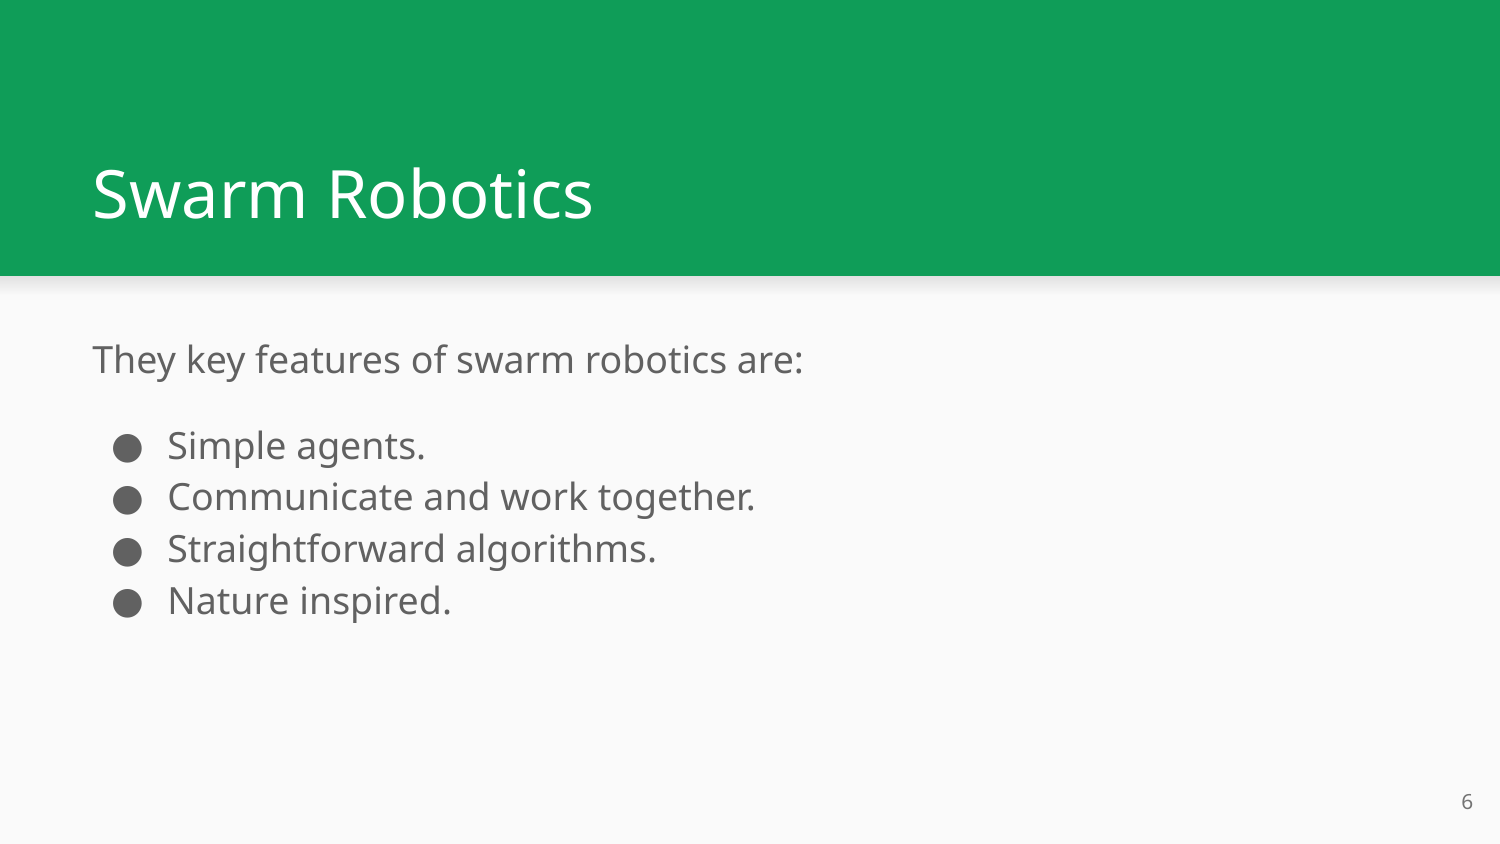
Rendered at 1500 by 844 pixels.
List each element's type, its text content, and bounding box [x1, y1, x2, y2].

title Swarm Robotics [77, 121, 1427, 248]
slide_number ‹#› [1398, 770, 1489, 835]
list They key features of swarm robotics are: Simple agents. Communicate and work together. Straightforward algorithms. Nature inspired. [77, 314, 1427, 760]
